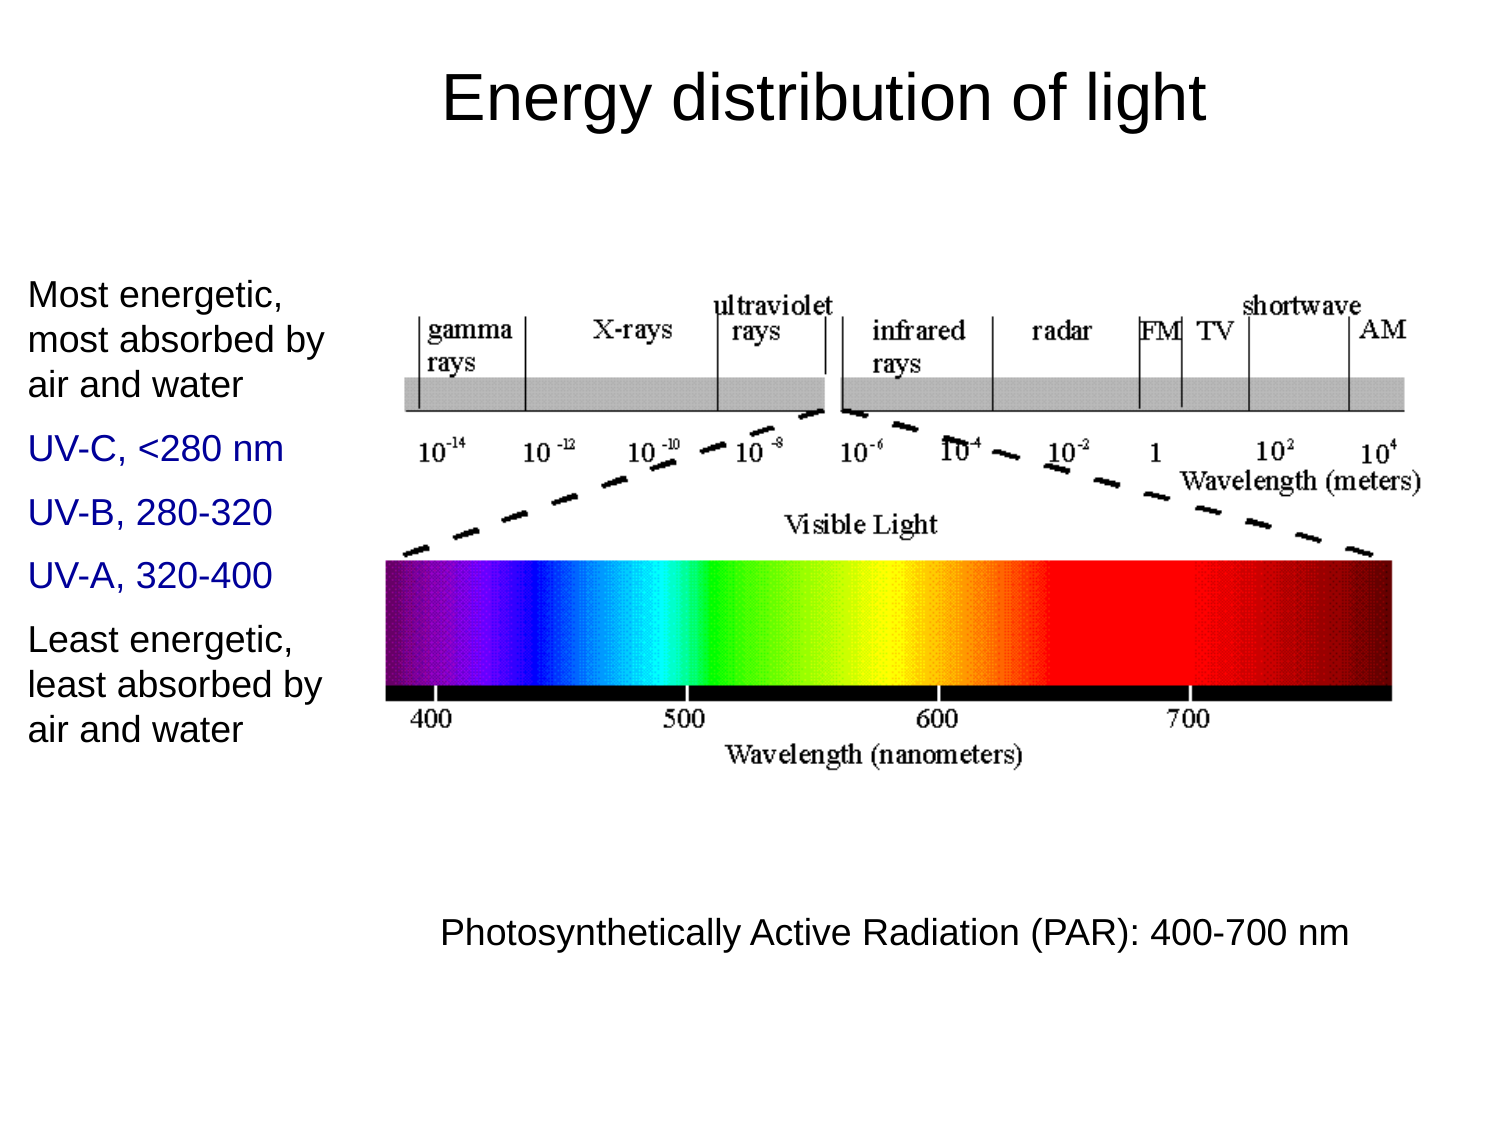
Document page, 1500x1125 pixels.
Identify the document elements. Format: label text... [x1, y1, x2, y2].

text_box Photosynthetically Active Radiation (PAR): 400-700 nm [425, 899, 1372, 961]
text_box Most energetic, most absorbed by air and water UV-C, <280 nm UV-B, 280-320 UV-A, 320-400 Least energetic, least absorbed by air and water [12, 262, 375, 774]
picture [374, 287, 1423, 790]
title Energy distribution of light [187, 0, 1463, 188]
